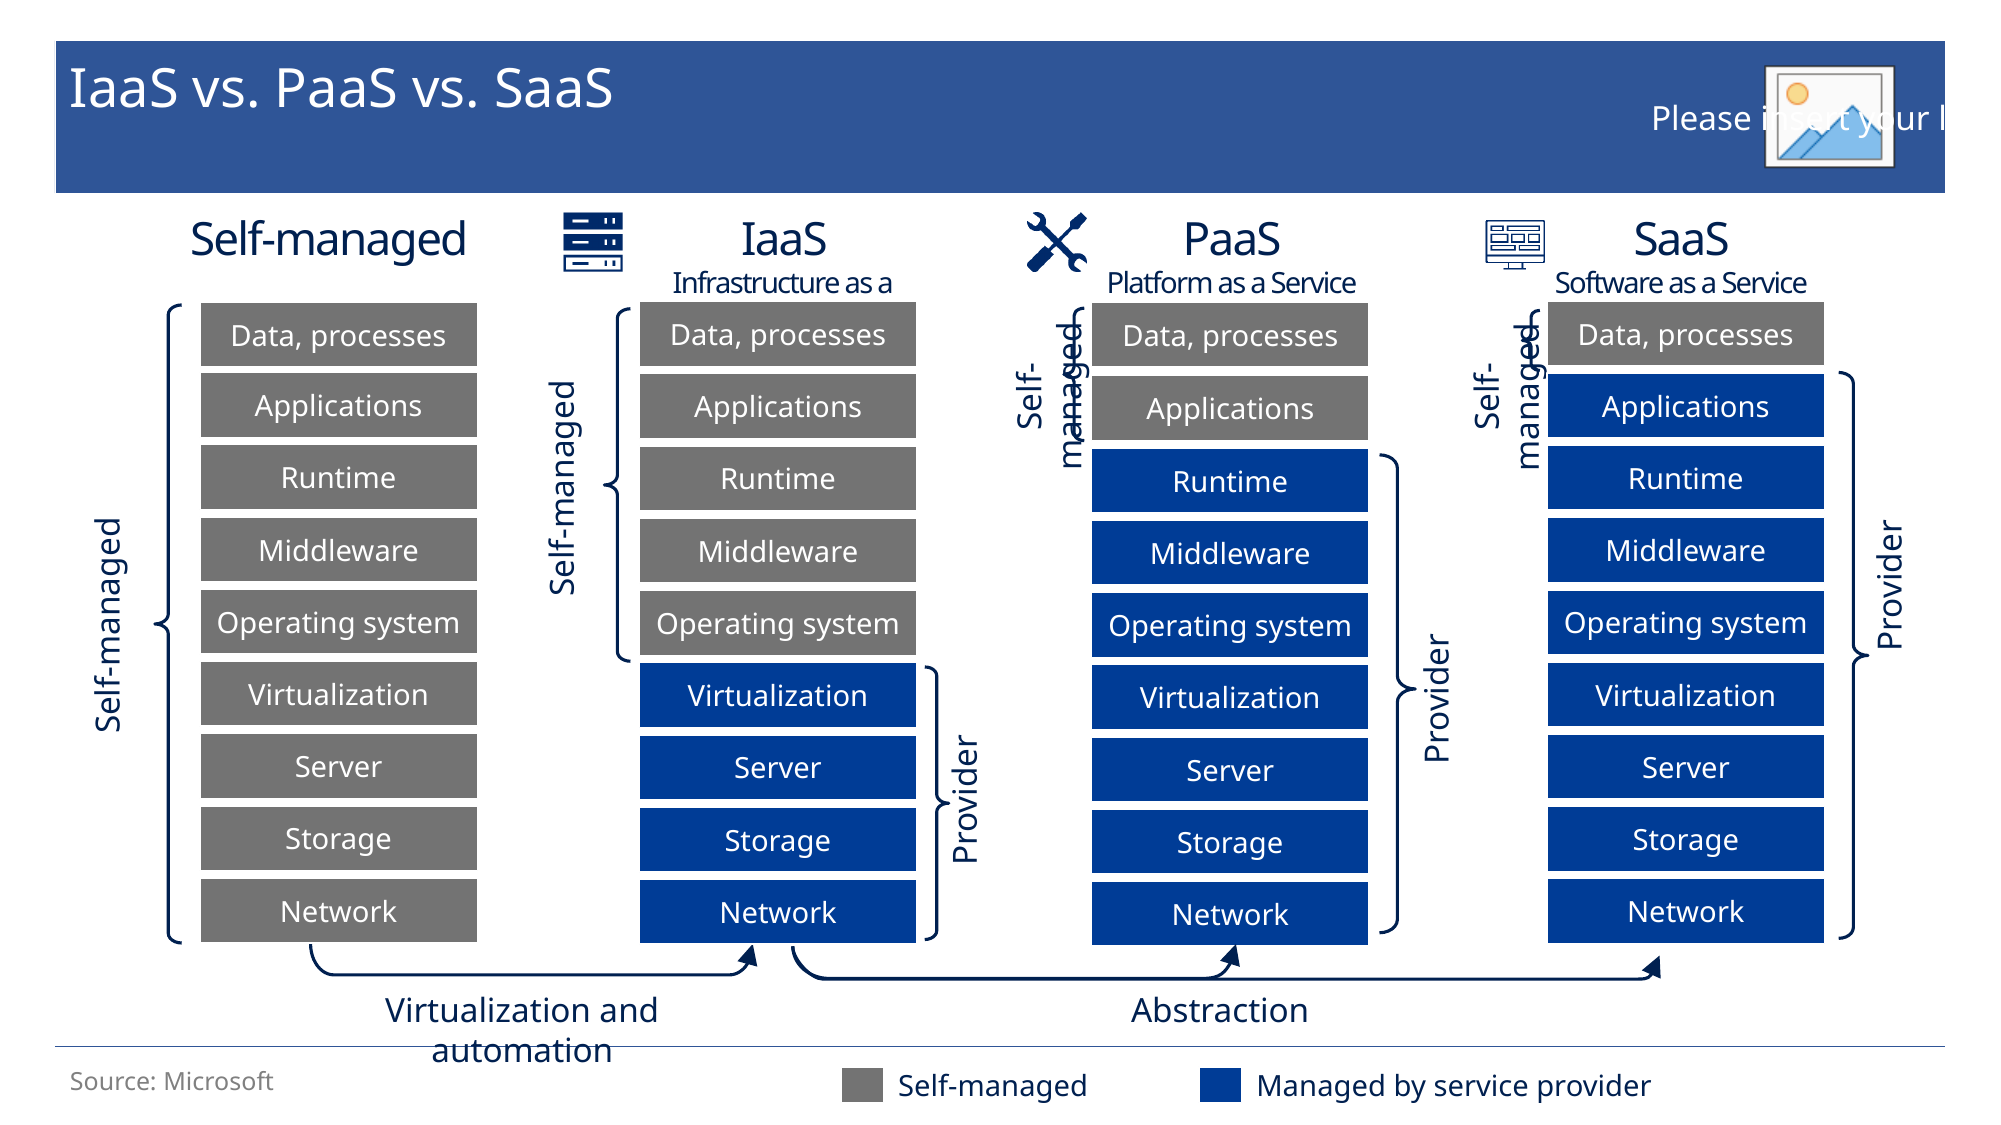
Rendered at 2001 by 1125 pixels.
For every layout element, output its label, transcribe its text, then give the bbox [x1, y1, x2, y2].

text_box Self-managed [533, 327, 604, 650]
text_box Virtualization [199, 661, 478, 727]
text_box Provider [947, 673, 1007, 928]
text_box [1547, 300, 1825, 944]
text_box [604, 308, 631, 662]
picture [1027, 212, 1087, 272]
list Source: Microsoft [54, 1045, 1738, 1117]
text_box [814, 955, 1504, 980]
text_box Operating system [199, 589, 478, 655]
text_box Applications [199, 372, 478, 438]
picture [563, 212, 623, 272]
text_box [310, 943, 758, 976]
text_box Network [199, 878, 478, 943]
text_box Runtime [199, 444, 478, 510]
text_box [154, 304, 182, 943]
text_box Storage [199, 805, 478, 871]
title IaaS vs. PaaS vs. SaaS [54, 45, 1714, 188]
text_box [1522, 310, 1540, 371]
text_box IaaS Infrastructure as a Service [592, 209, 947, 943]
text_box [639, 301, 917, 945]
text_box PaaS Platform as a Service [1054, 209, 1410, 955]
picture [1714, 45, 1946, 188]
text_box IaaS Infrastructure as a Service [592, 945, 947, 991]
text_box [840, 1066, 1705, 1103]
text_box Middleware [199, 516, 478, 582]
text_box Virtualization and automation [292, 981, 753, 1077]
text_box Data, processes [199, 302, 478, 367]
text_box Server [199, 733, 478, 799]
text_box [1838, 372, 1868, 939]
text_box Self-managed [142, 209, 497, 1008]
text_box SaaS Software as a Service [1504, 209, 1859, 991]
text_box Abstraction [792, 981, 1648, 1037]
text_box Self-managed [1458, 282, 1529, 512]
list [0, 207, 1857, 949]
text_box [1063, 308, 1085, 441]
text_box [1091, 301, 1370, 947]
picture [1478, 213, 1553, 273]
text_box [792, 943, 1240, 979]
text_box Self-managed [1000, 282, 1072, 511]
text_box Self-managed [78, 328, 150, 923]
text_box Provider [1861, 304, 1932, 866]
text_box Provider [1410, 466, 1479, 931]
